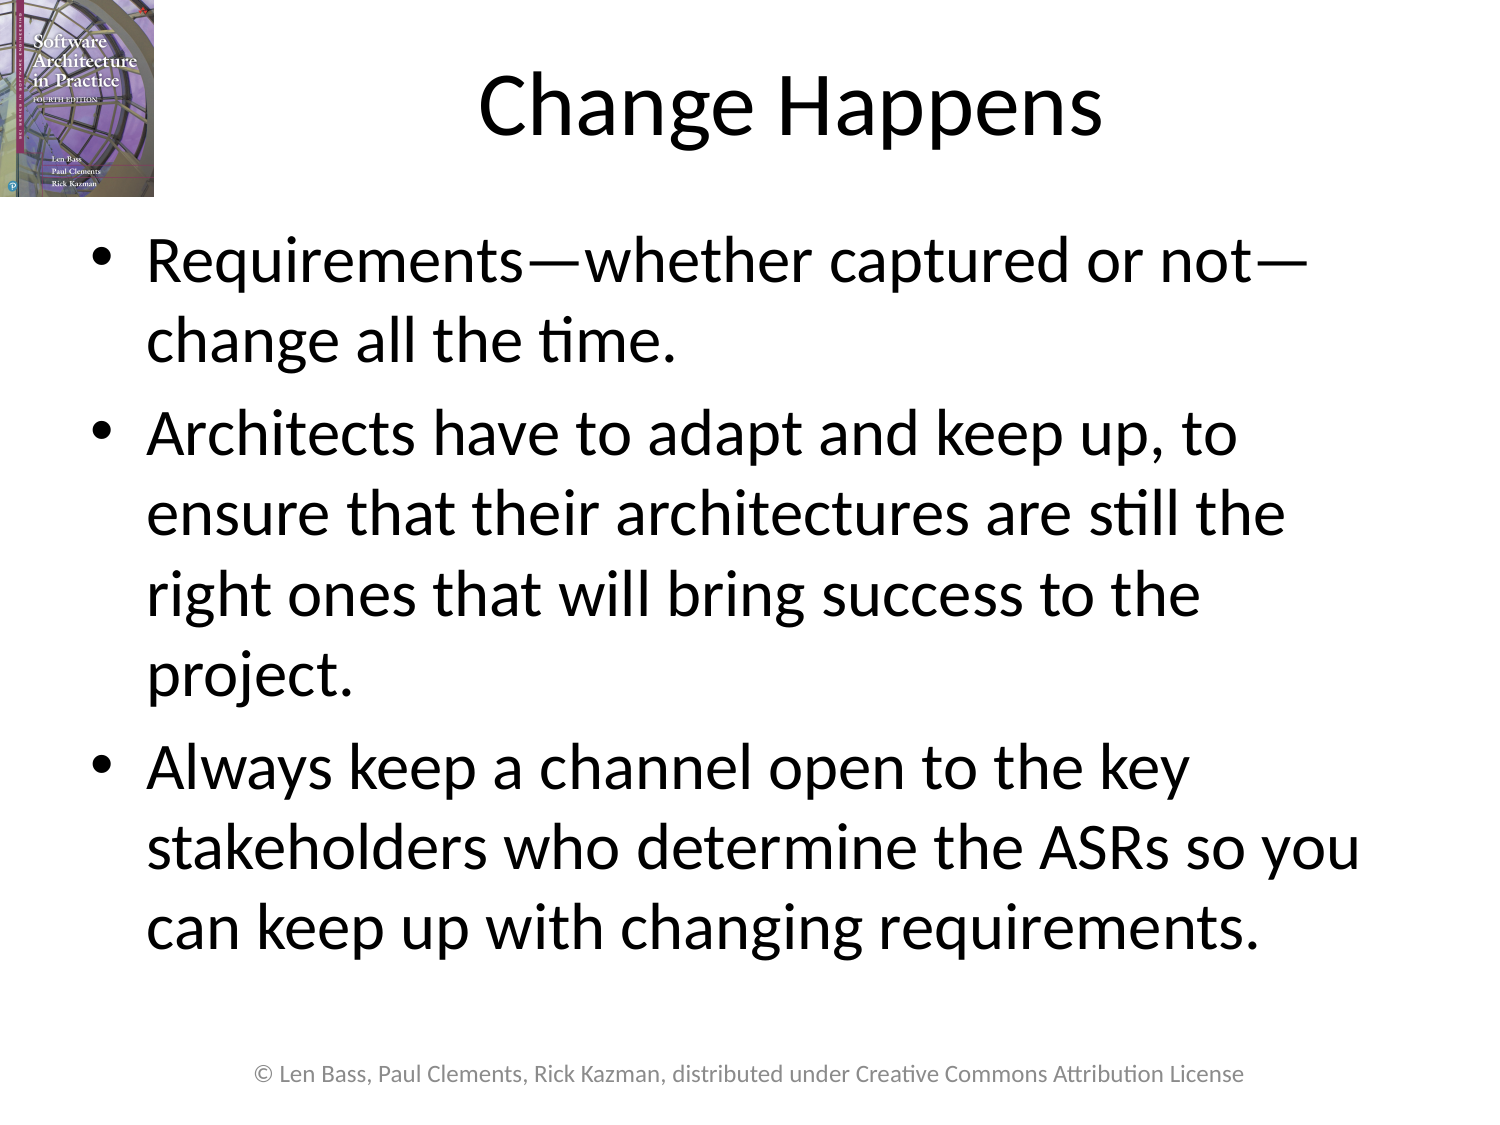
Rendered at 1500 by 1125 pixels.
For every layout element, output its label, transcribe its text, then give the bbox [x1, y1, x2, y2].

picture [0, 0, 154, 197]
title Change Happens [159, 45, 1425, 173]
list Requirements—whether captured or not—change all the time. Architects have to adapt and keep up, to ensure that their architectures are still the right ones that will bring success to the project. Always keep a channel open to the key stakeholders who determine the ASRs so you can keep up with changing requirements. [75, 208, 1425, 1005]
footer © Len Bass, Paul Clements, Rick Kazman, distributed under Creative Commons Attribution License [230, 1042, 1270, 1103]
